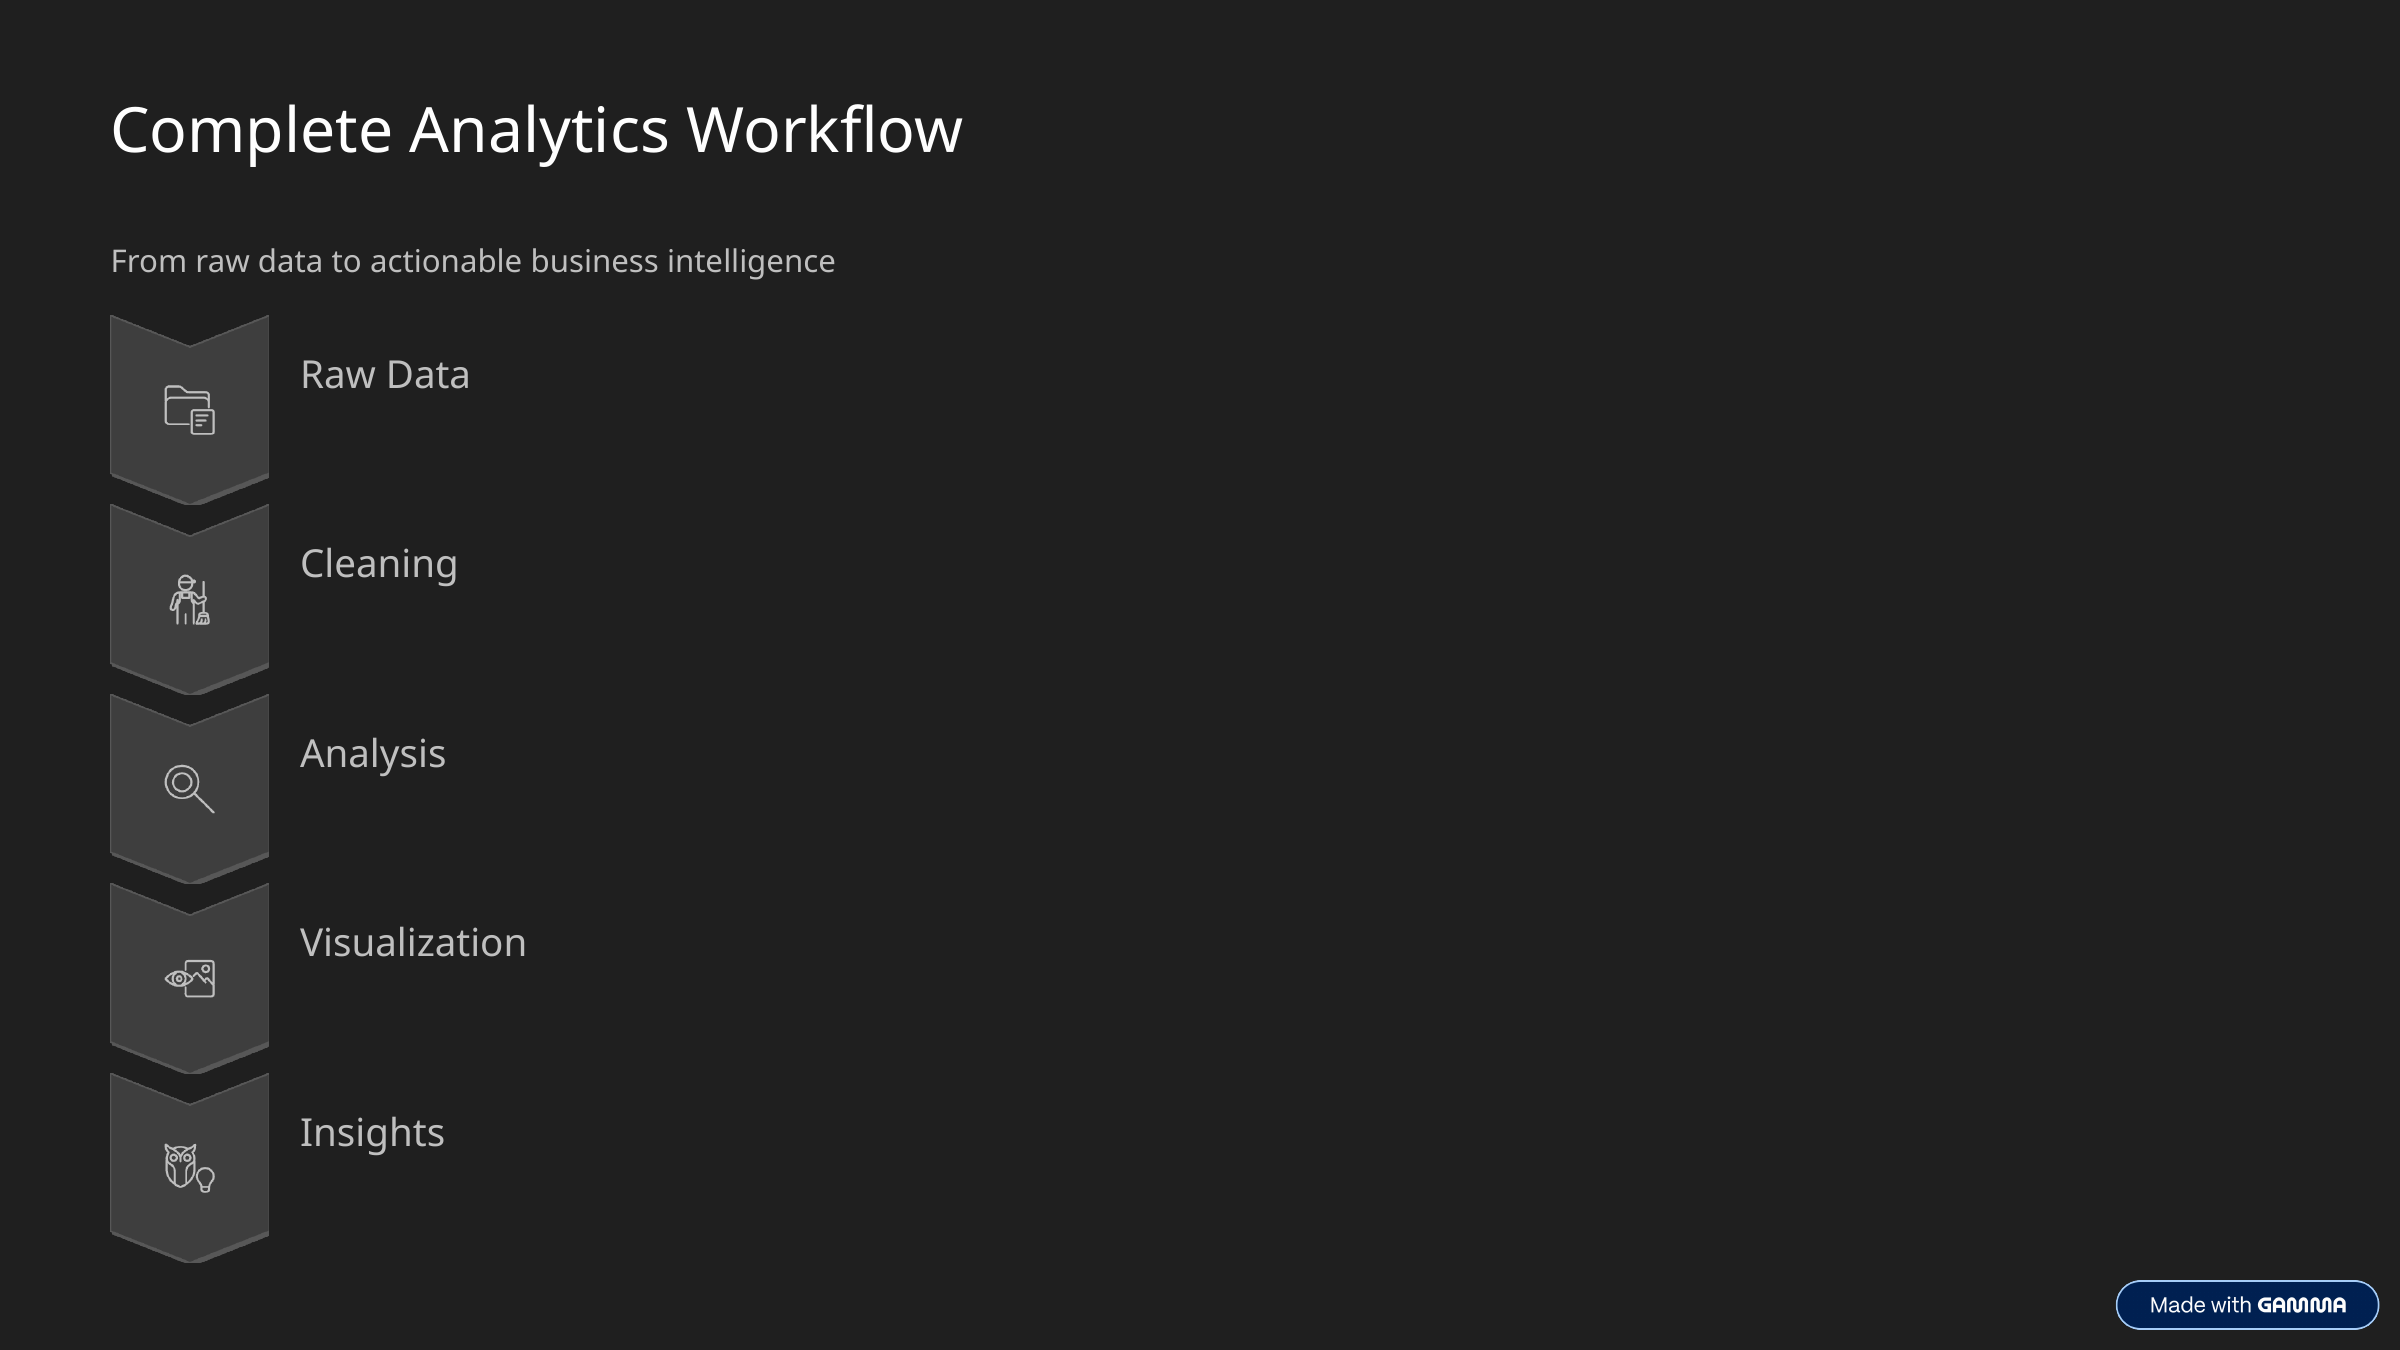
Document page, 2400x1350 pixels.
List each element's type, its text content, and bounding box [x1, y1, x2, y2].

picture [2106, 1271, 2389, 1339]
text_box Analysis [300, 725, 695, 776]
picture [110, 315, 269, 1263]
text_box Complete Analytics Workflow [110, 86, 1077, 166]
text_box Insights [300, 1104, 695, 1155]
text_box Raw Data [300, 346, 695, 397]
text_box From raw data to actionable business intelligence [110, 229, 2290, 280]
text_box Visualization [300, 915, 695, 965]
text_box Cleaning [300, 536, 695, 586]
